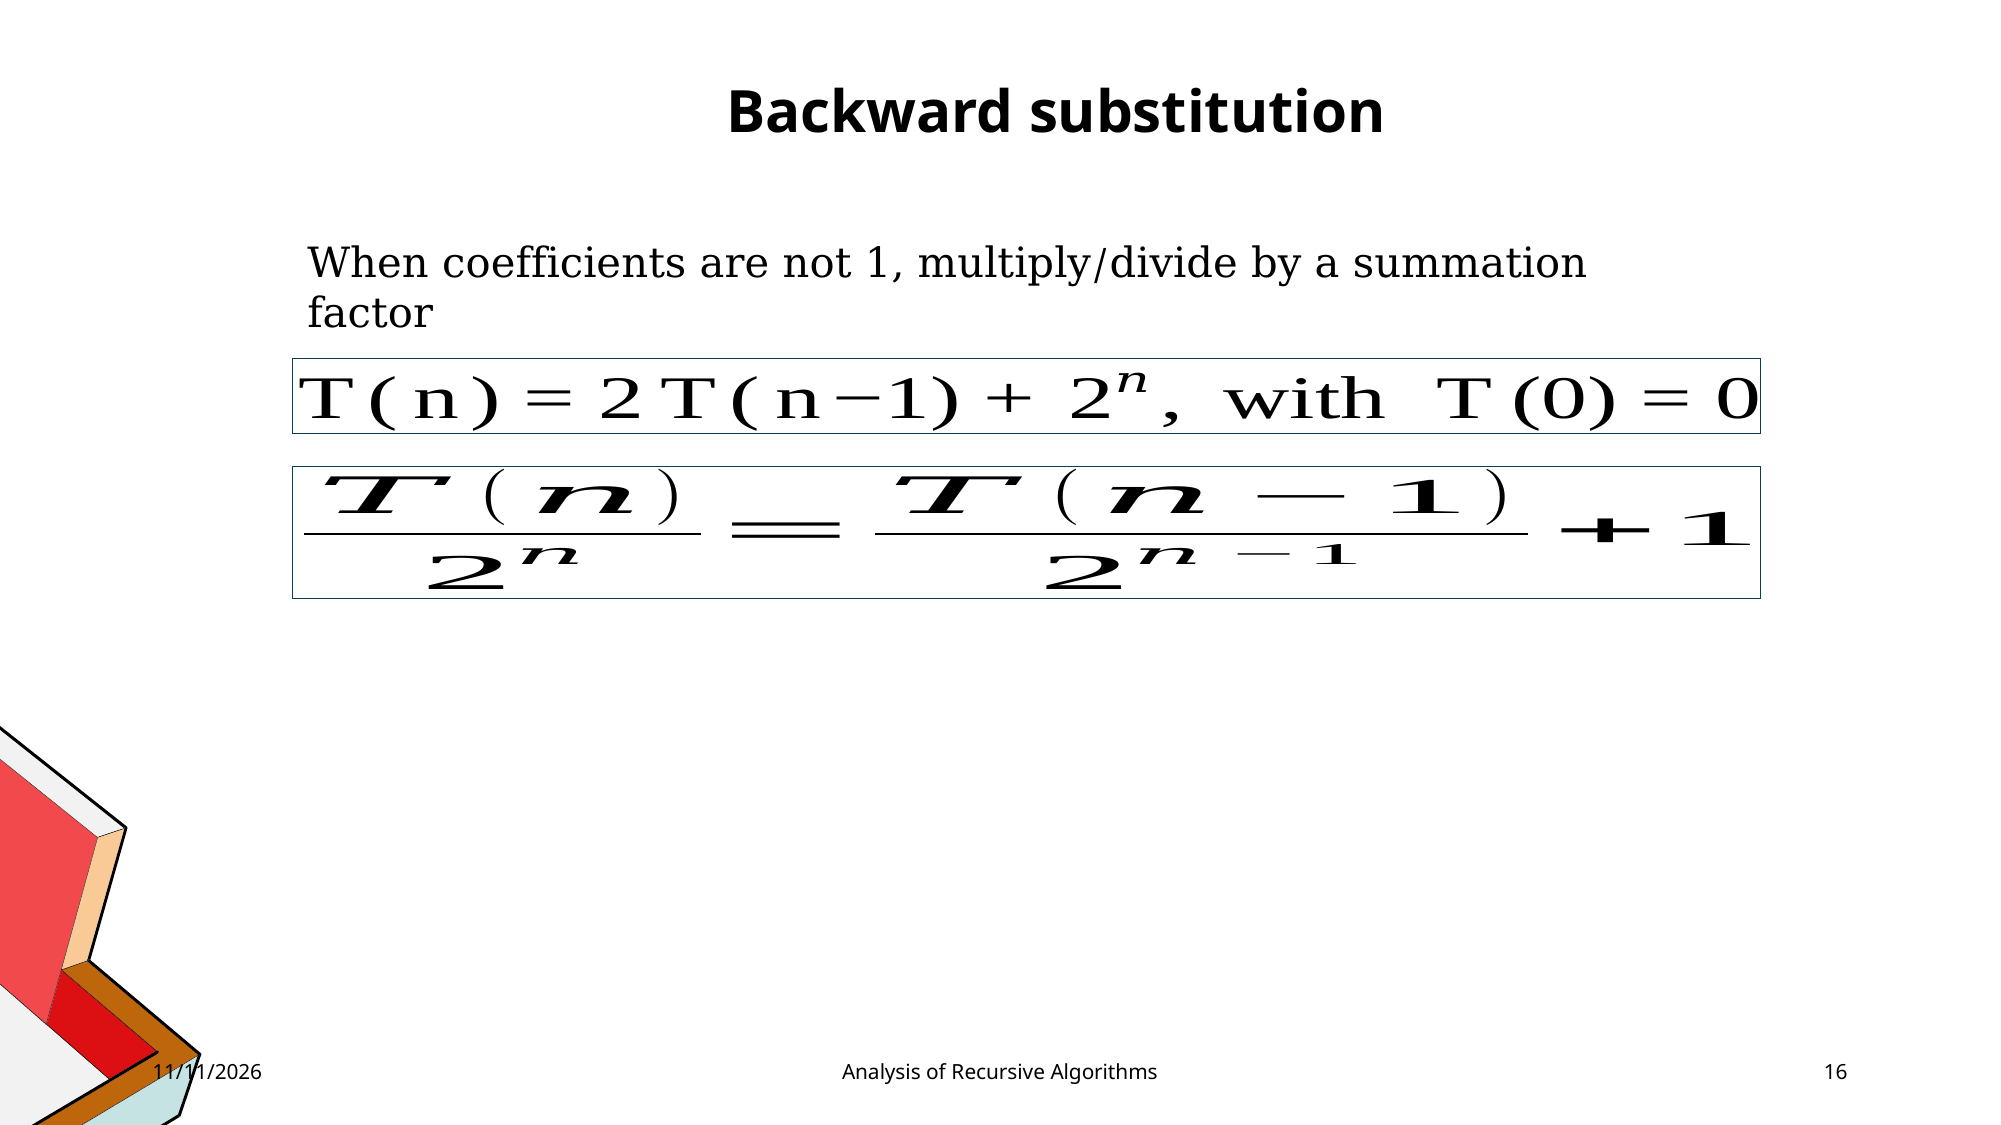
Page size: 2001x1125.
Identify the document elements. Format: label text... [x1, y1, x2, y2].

text_box When coefficients are not 1, multiply/divide by a summation factor [292, 228, 1708, 344]
footer Analysis of Recursive Algorithms [662, 1042, 1338, 1103]
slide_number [137, 1042, 588, 1103]
text_box Backward substitution [383, 66, 1729, 152]
slide_number 16 [1412, 1042, 1863, 1103]
